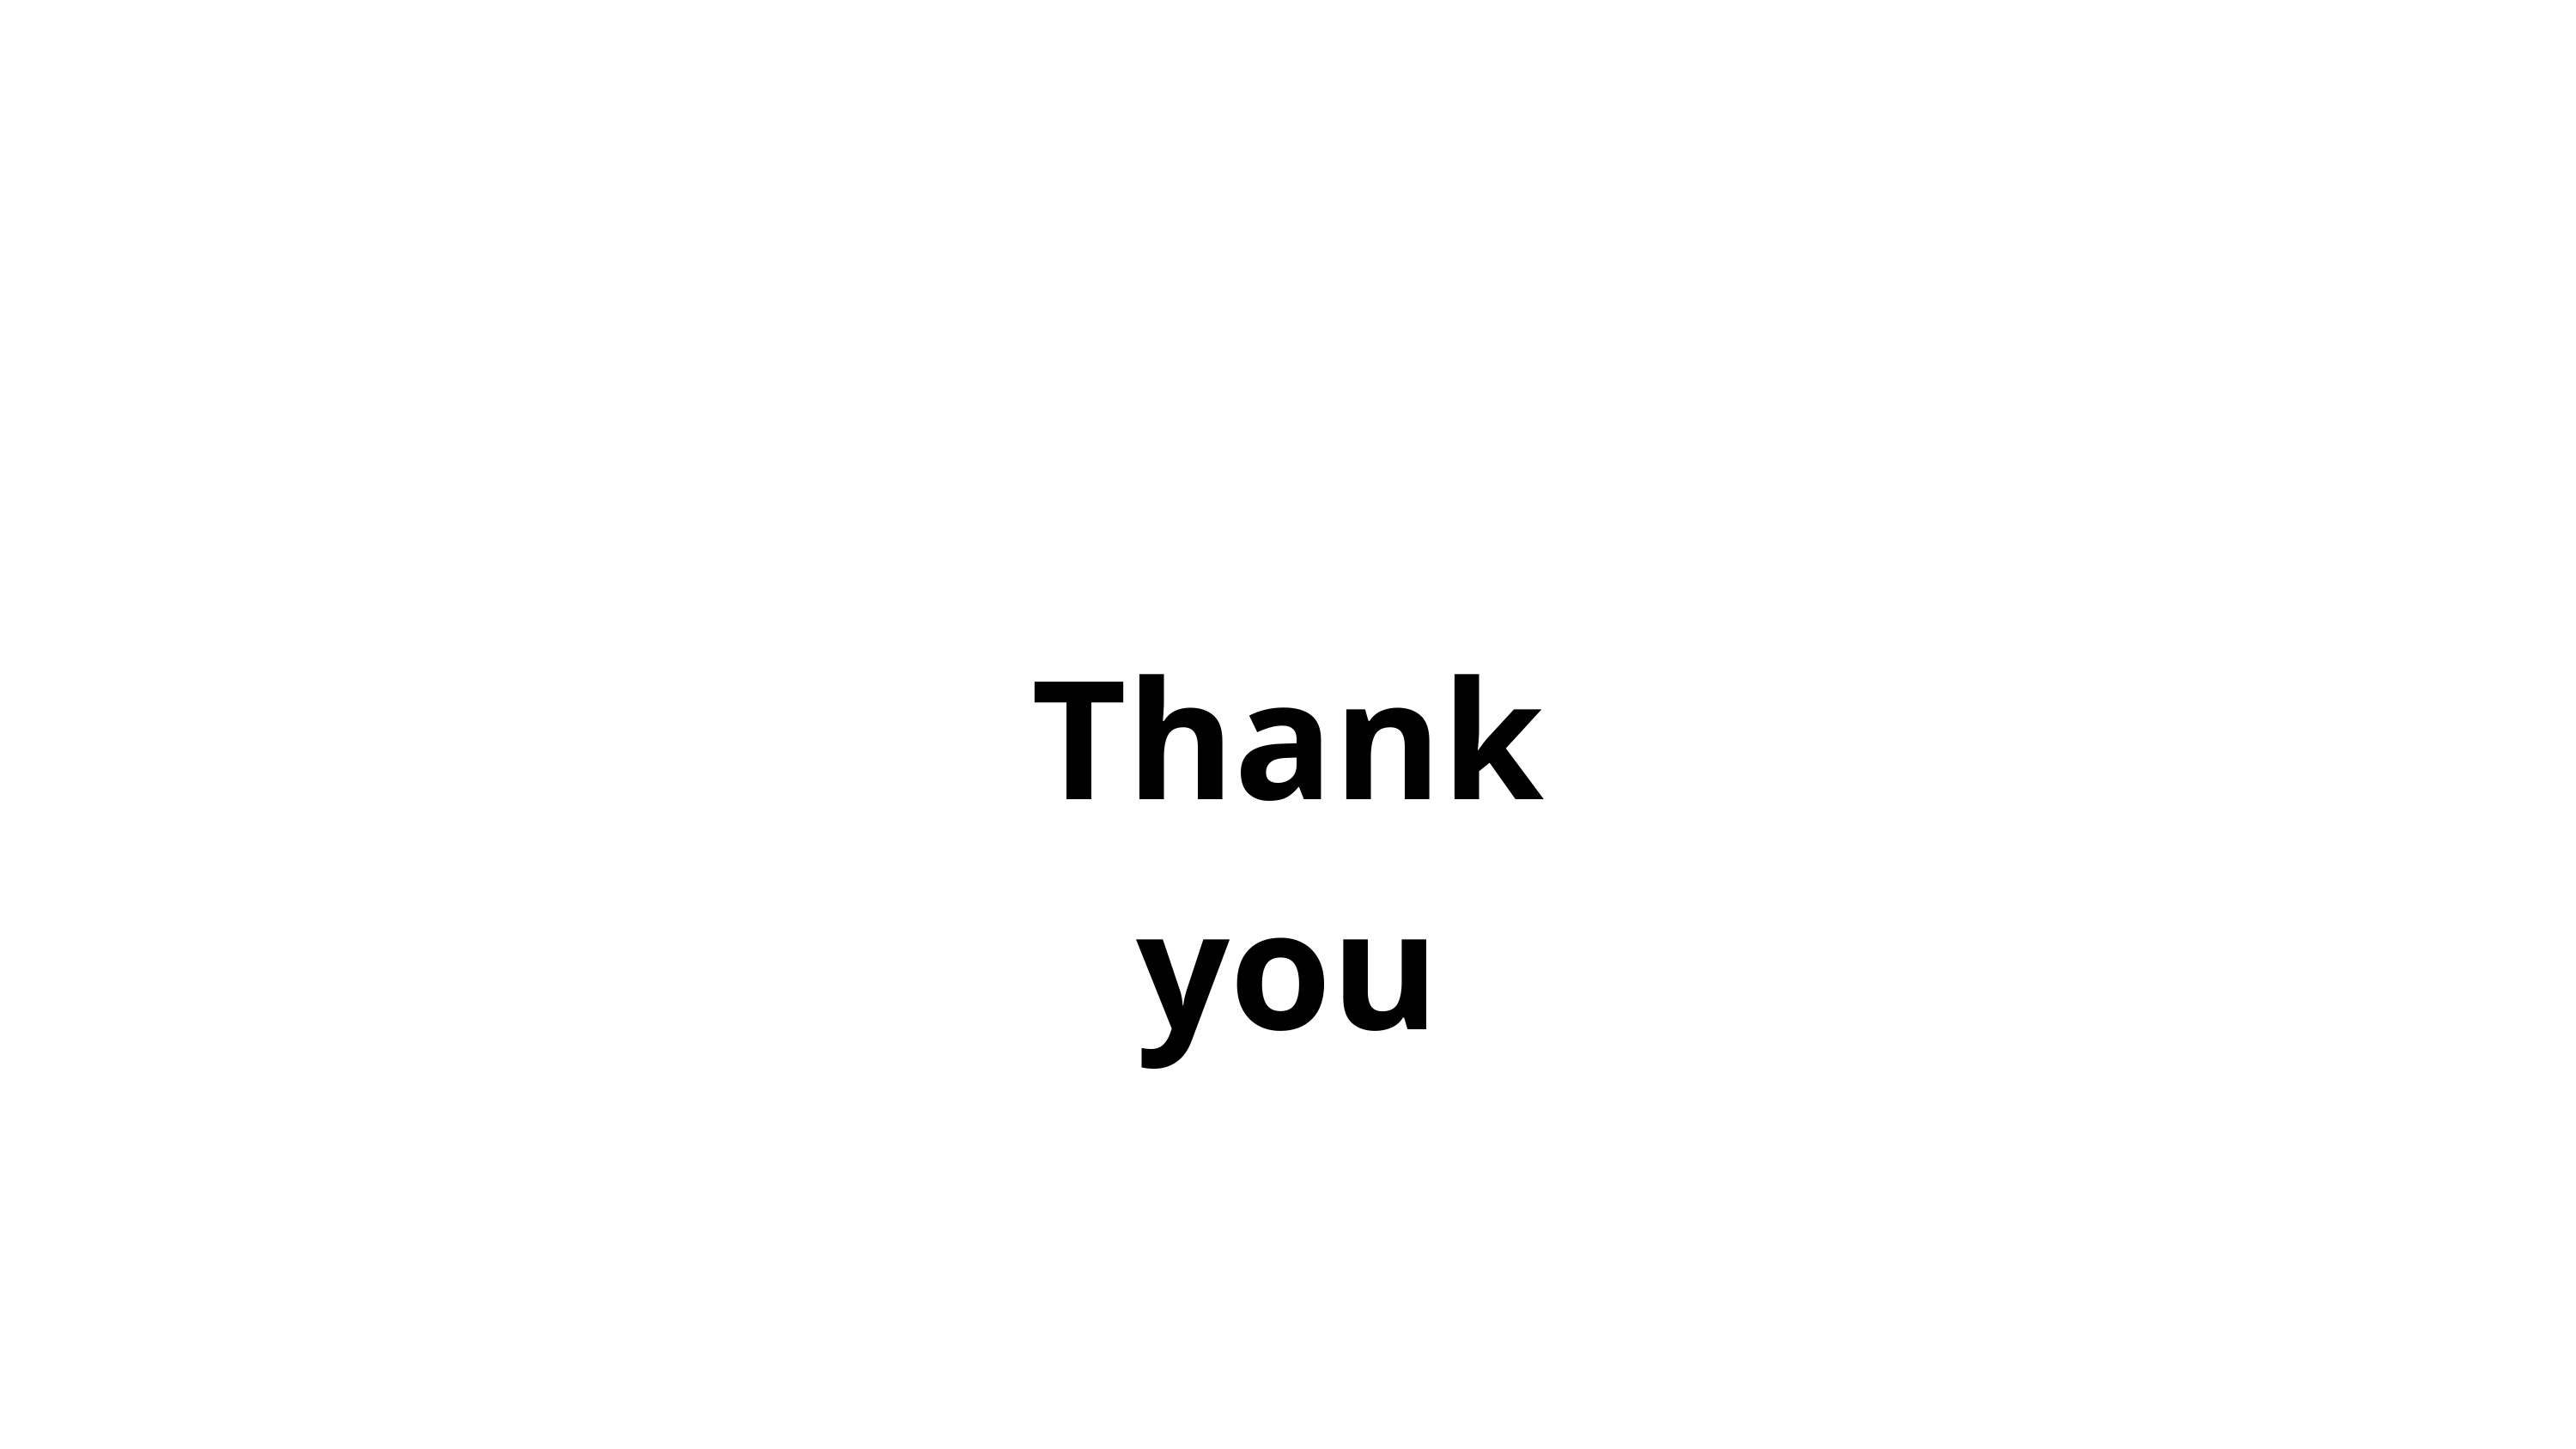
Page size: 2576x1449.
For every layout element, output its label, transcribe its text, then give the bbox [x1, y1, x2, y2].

text_box Thank you [875, 602, 1701, 1063]
